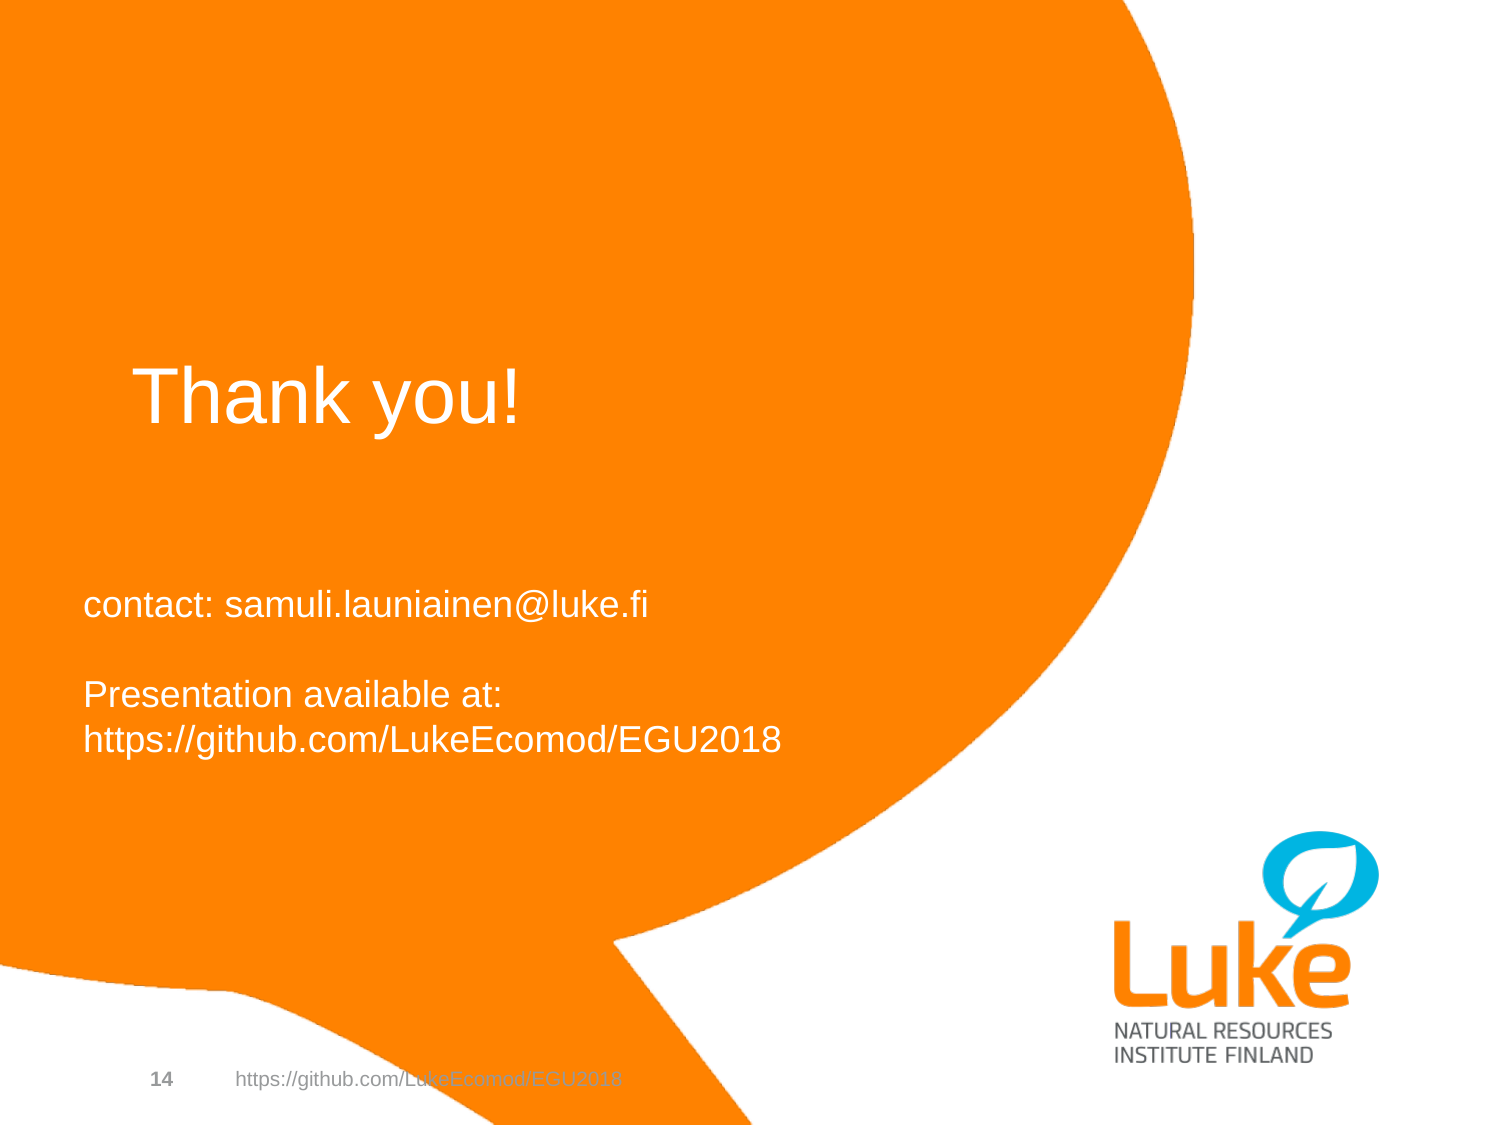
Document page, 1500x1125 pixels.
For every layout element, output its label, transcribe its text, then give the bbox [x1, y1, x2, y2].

text_box contact: samuli.launiainen@luke.fi Presentation available at: https://github.com/LukeEcomod/EGU2018 [68, 572, 798, 813]
slide_number 14 [135, 1053, 209, 1098]
picture [0, 0, 1500, 1125]
footer https://github.com/LukeEcomod/EGU2018 [220, 1053, 732, 1098]
